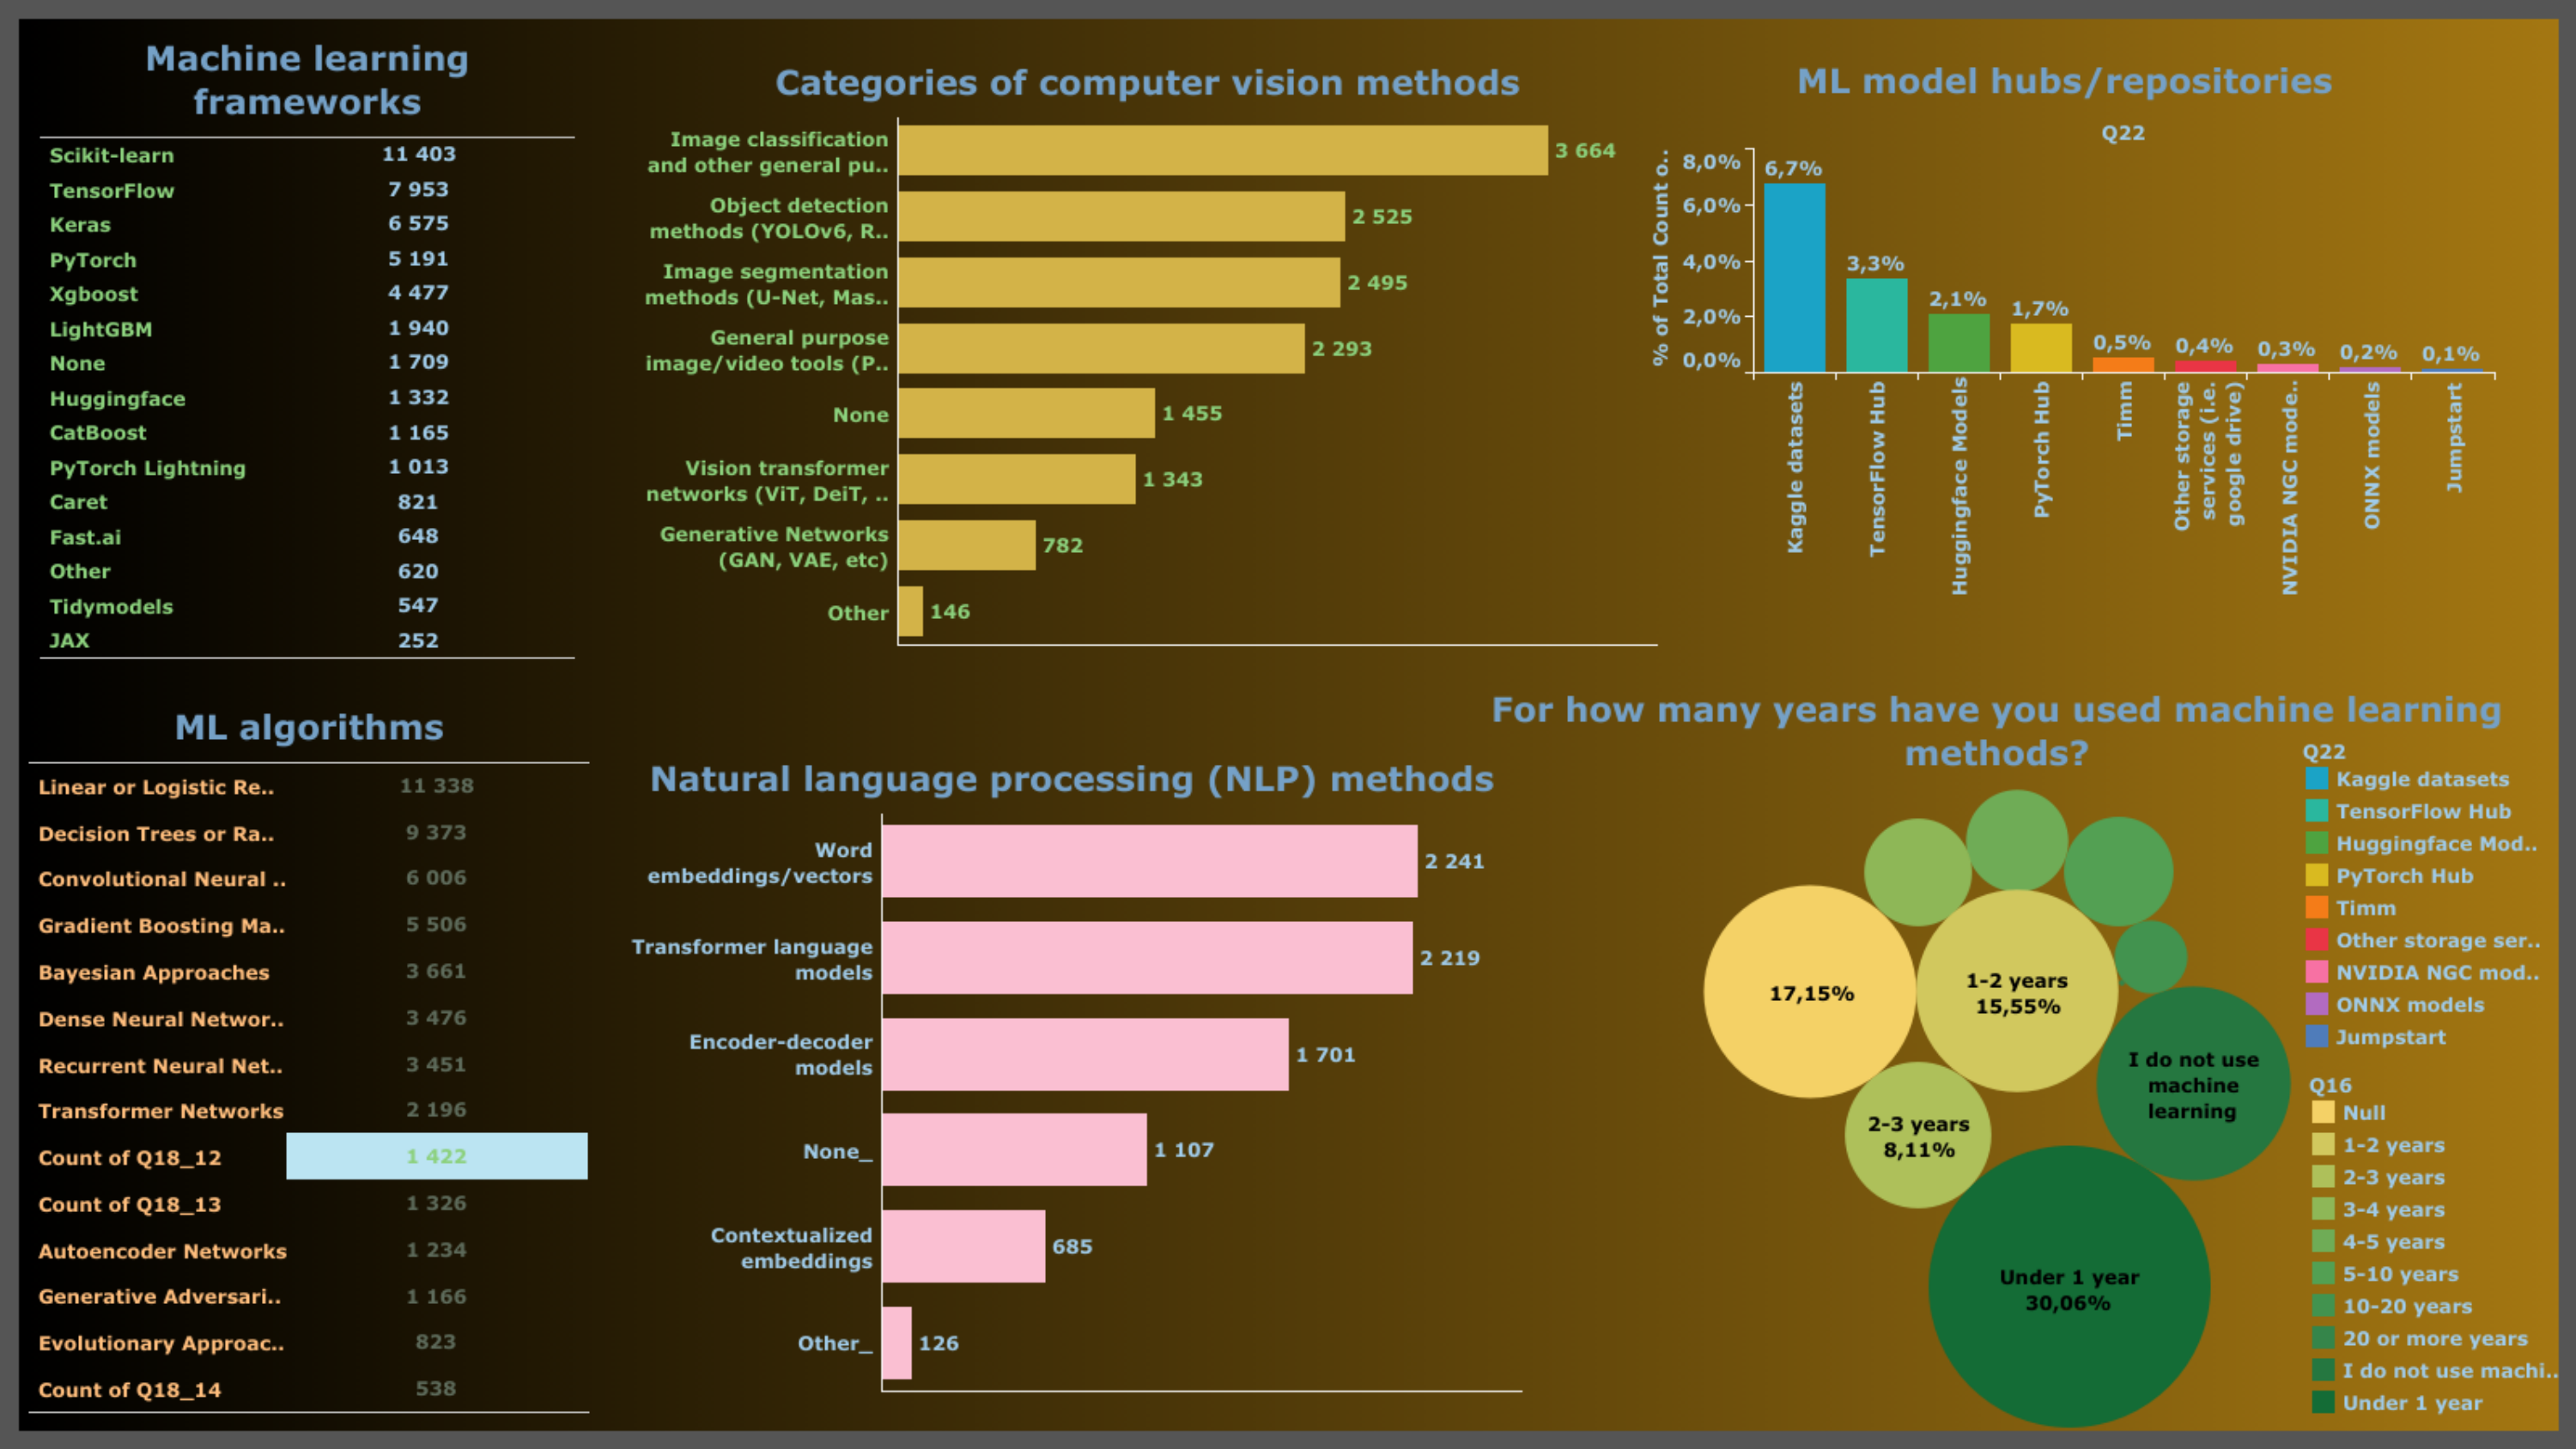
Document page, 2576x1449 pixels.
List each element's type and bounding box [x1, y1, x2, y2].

text_box [0, 0, 2576, 1449]
